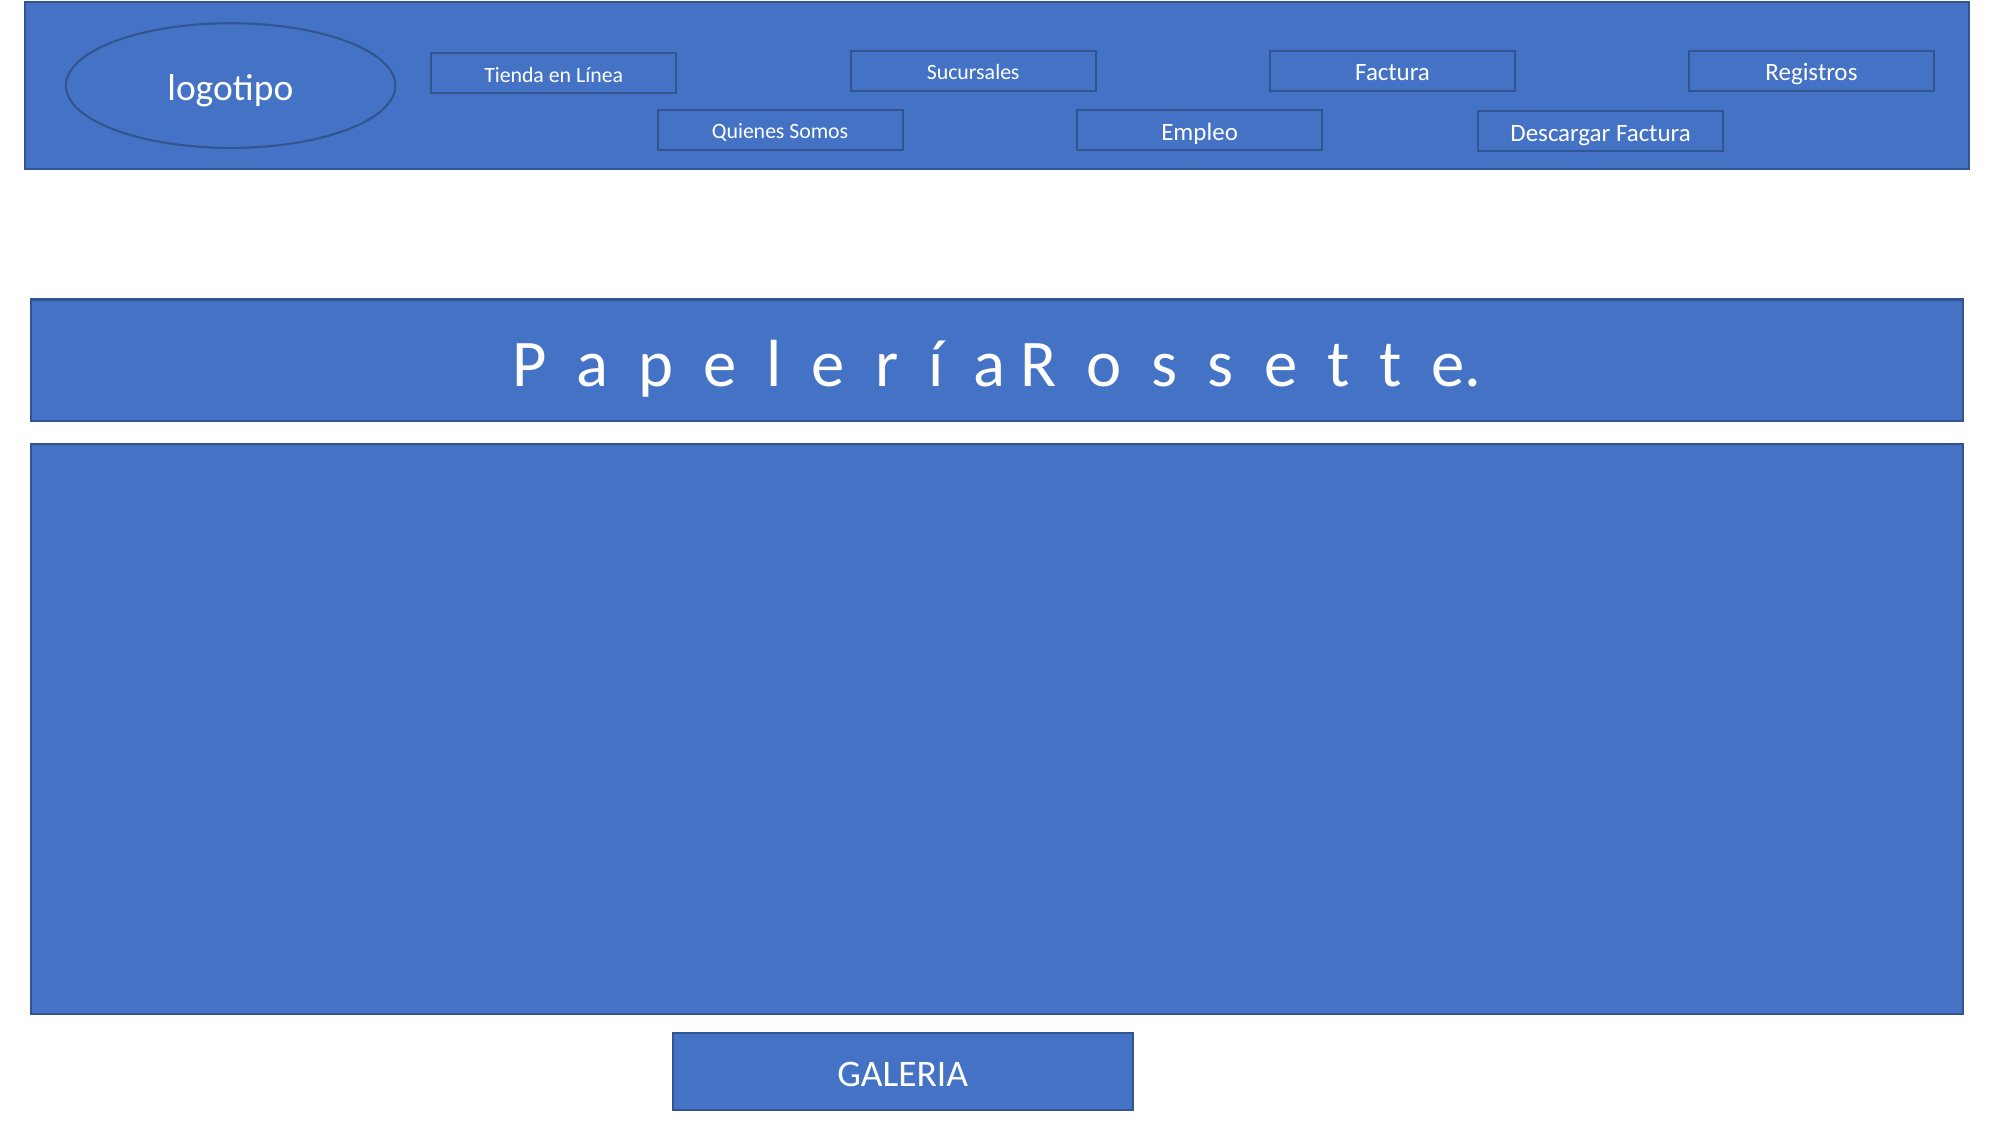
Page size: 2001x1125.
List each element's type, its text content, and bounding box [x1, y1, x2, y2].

text_box P a p e l e r í a R o s s e t t e. [30, 298, 1964, 422]
text_box Tienda en Línea [430, 52, 677, 94]
text_box Quienes Somos [657, 109, 904, 151]
text_box logotipo [64, 22, 397, 149]
text_box GALERIA [672, 1032, 1134, 1111]
text_box [30, 443, 1964, 1015]
text_box Sucursales [850, 50, 1097, 92]
text_box Registros [1688, 50, 1935, 92]
text_box Factura [1269, 50, 1516, 92]
text_box Descargar Factura [1477, 110, 1724, 152]
text_box [24, 1, 1970, 170]
text_box Empleo [1076, 109, 1323, 151]
